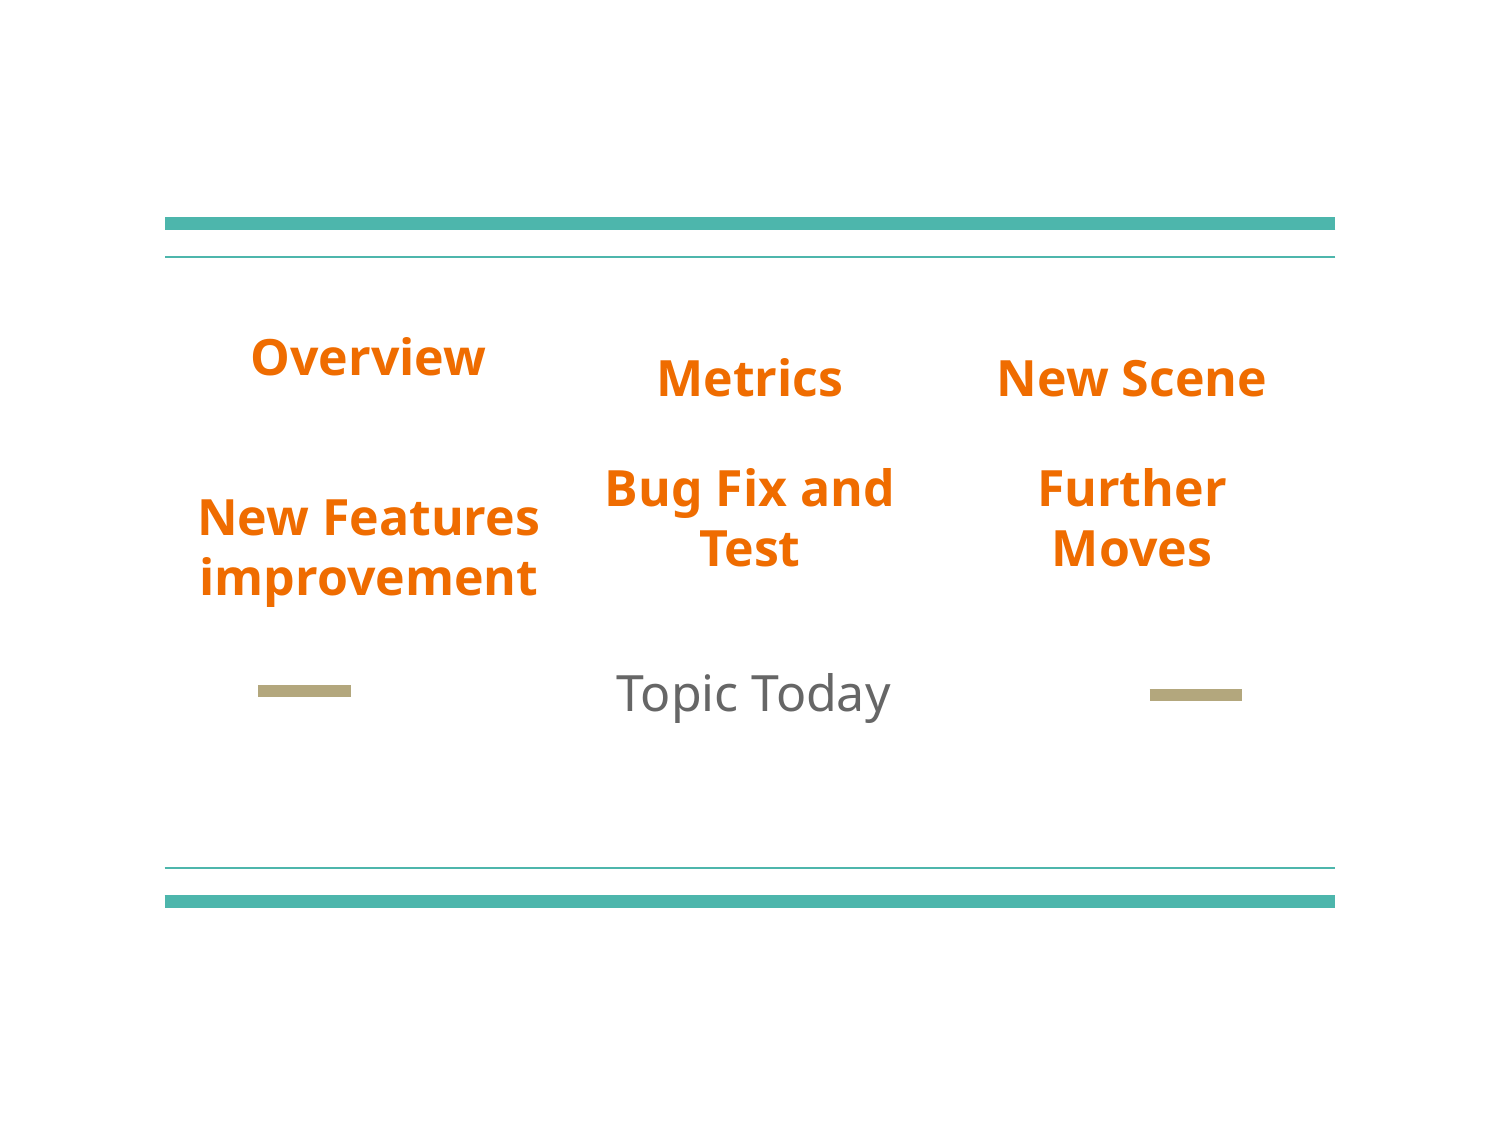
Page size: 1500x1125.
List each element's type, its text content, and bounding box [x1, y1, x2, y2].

title Bug Fix and Test [554, 476, 935, 592]
subtitle Topic Today [350, 646, 1150, 753]
title Further Moves [935, 476, 1328, 592]
title Overview [172, 285, 565, 401]
title New Features improvement [172, 504, 565, 621]
title Metrics [554, 306, 935, 422]
title New Scene [935, 306, 1328, 422]
